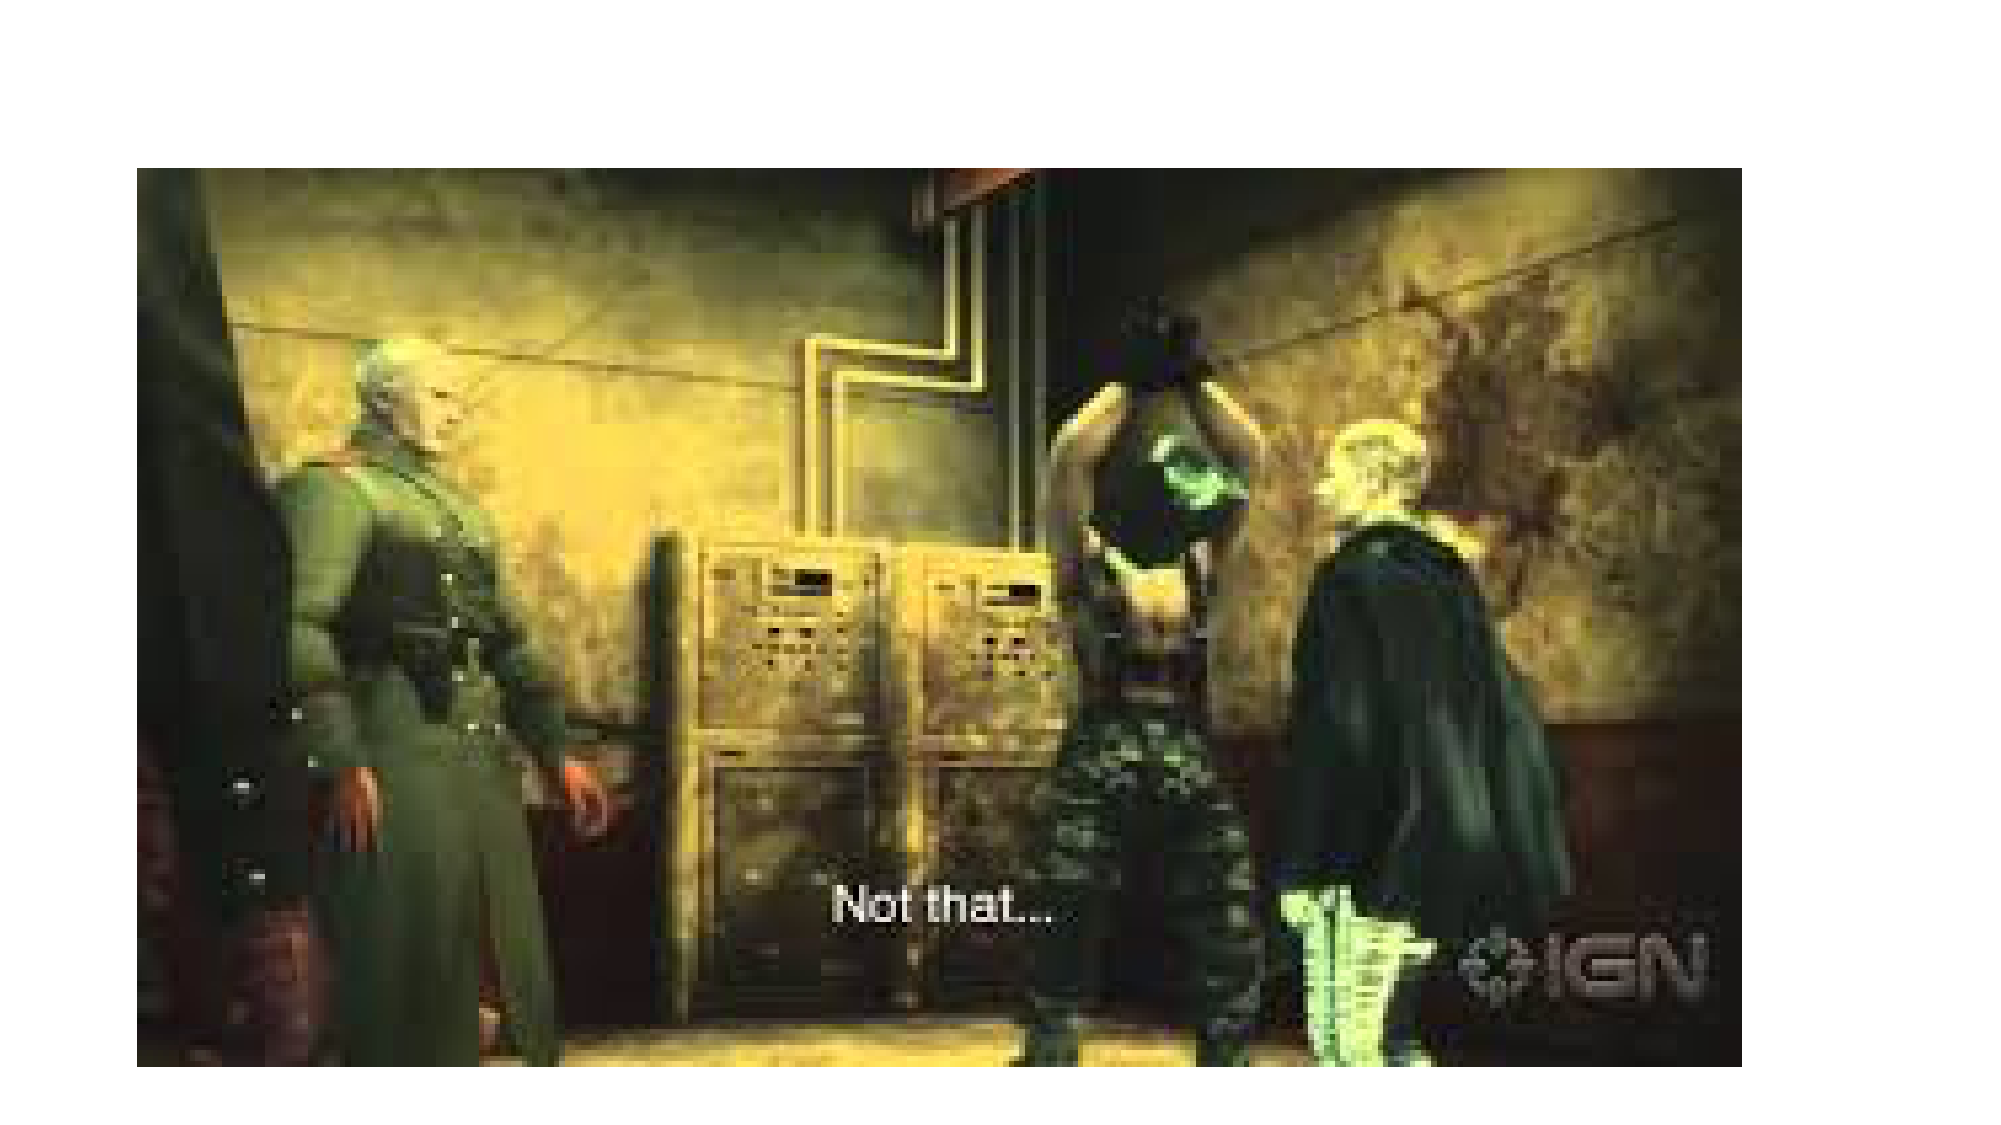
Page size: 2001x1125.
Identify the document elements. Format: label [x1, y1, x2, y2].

picture [137, 168, 1742, 1067]
